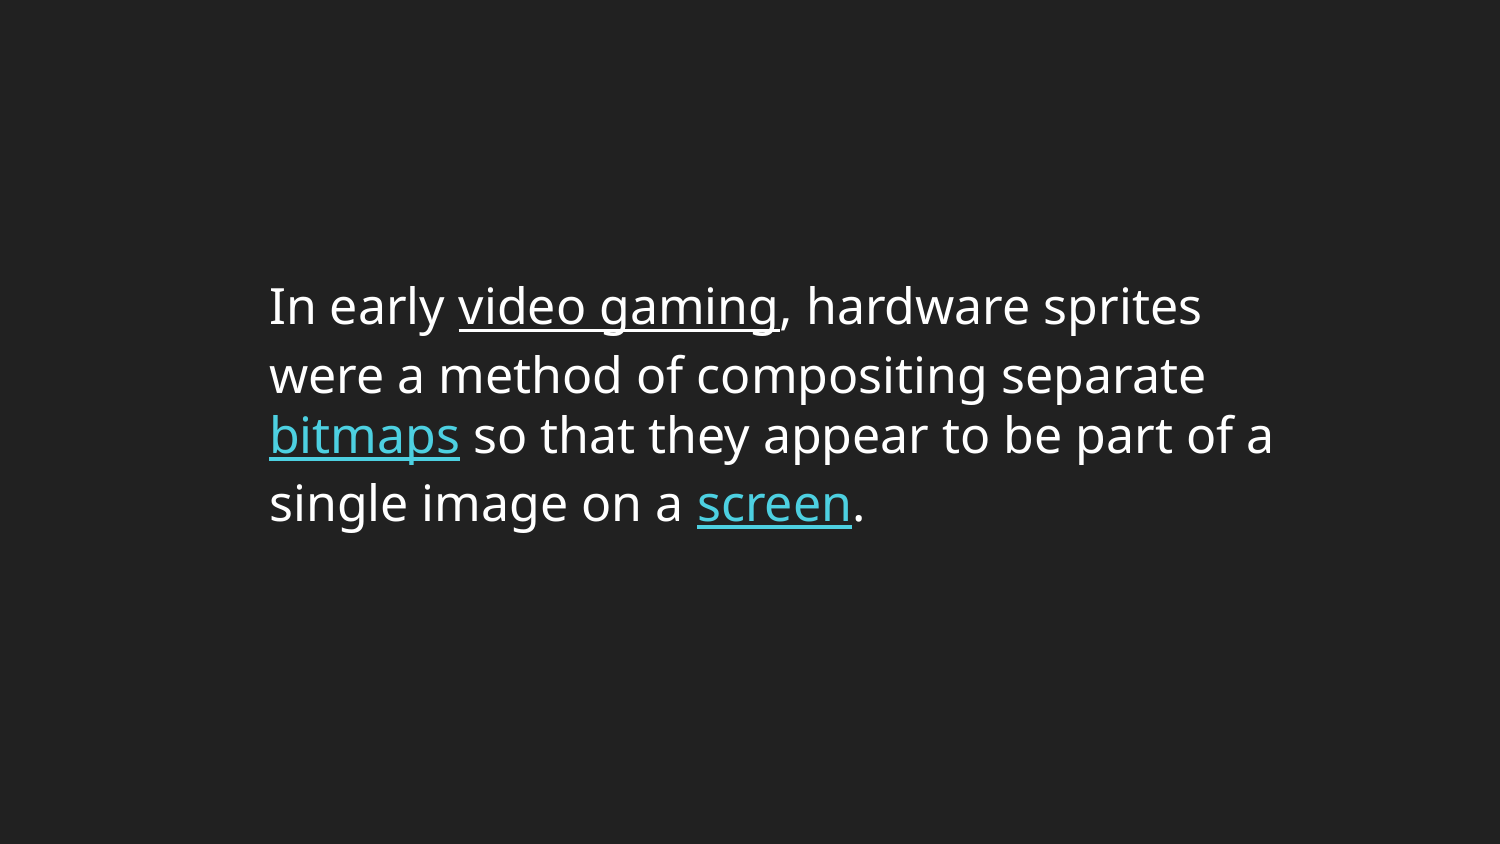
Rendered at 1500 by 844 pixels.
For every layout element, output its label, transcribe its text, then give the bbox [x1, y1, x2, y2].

text_box In early video gaming, hardware sprites were a method of compositing separate bitmaps so that they appear to be part of a single image on a screen. [254, 34, 1314, 781]
